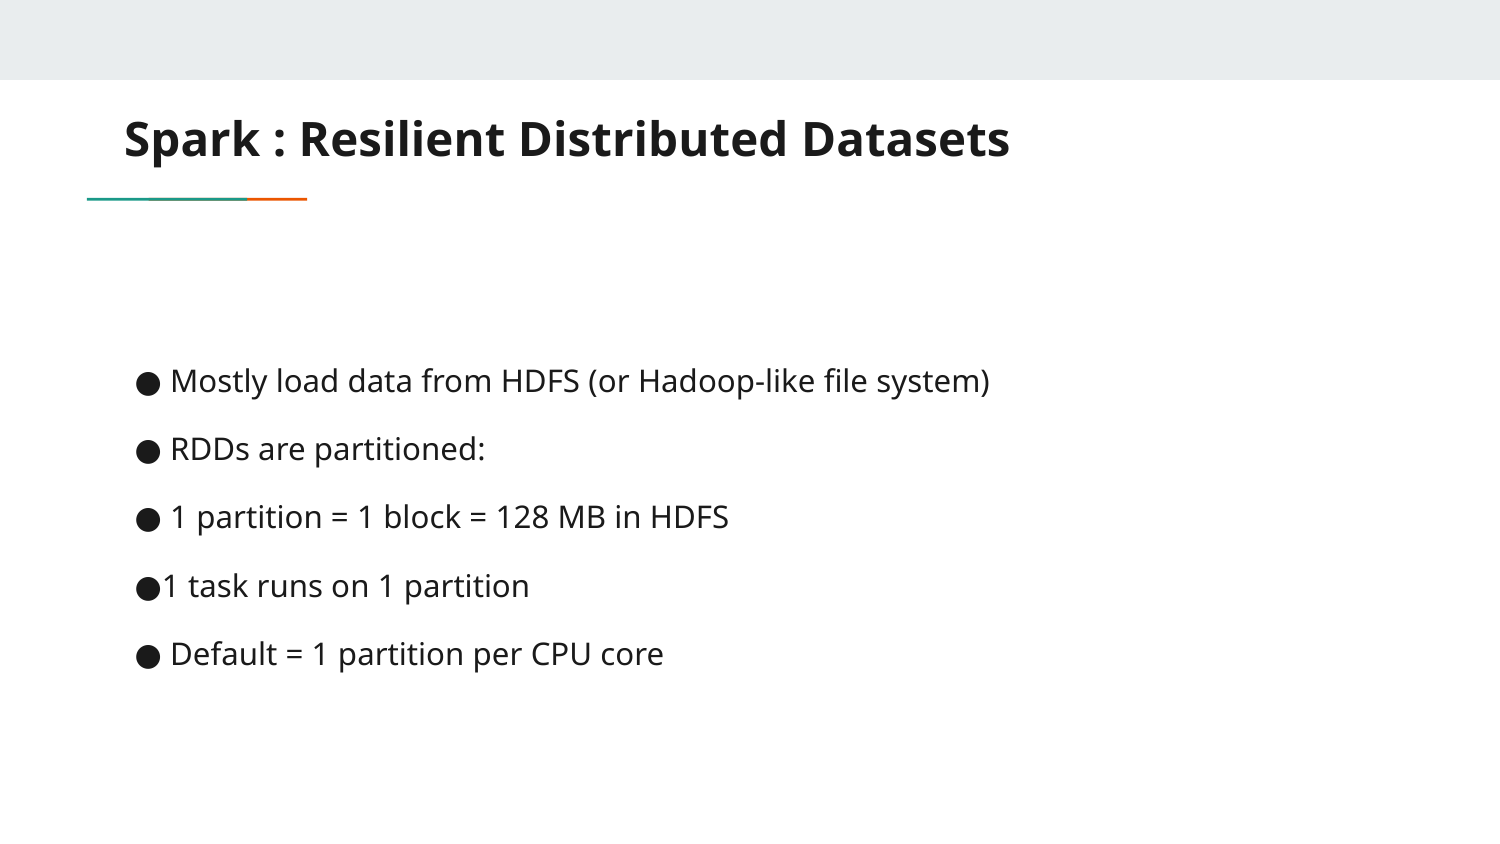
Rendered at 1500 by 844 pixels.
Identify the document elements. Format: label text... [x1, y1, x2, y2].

list ● Mostly load data from HDFS (or Hadoop-like file system) ● RDDs are partitioned: ● 1 partition = 1 block = 128 MB in HDFS ●1 task runs on 1 partition ● Default = 1 partition per CPU core [119, 341, 1381, 712]
title Spark : Resilient Distributed Datasets [109, 93, 1371, 182]
